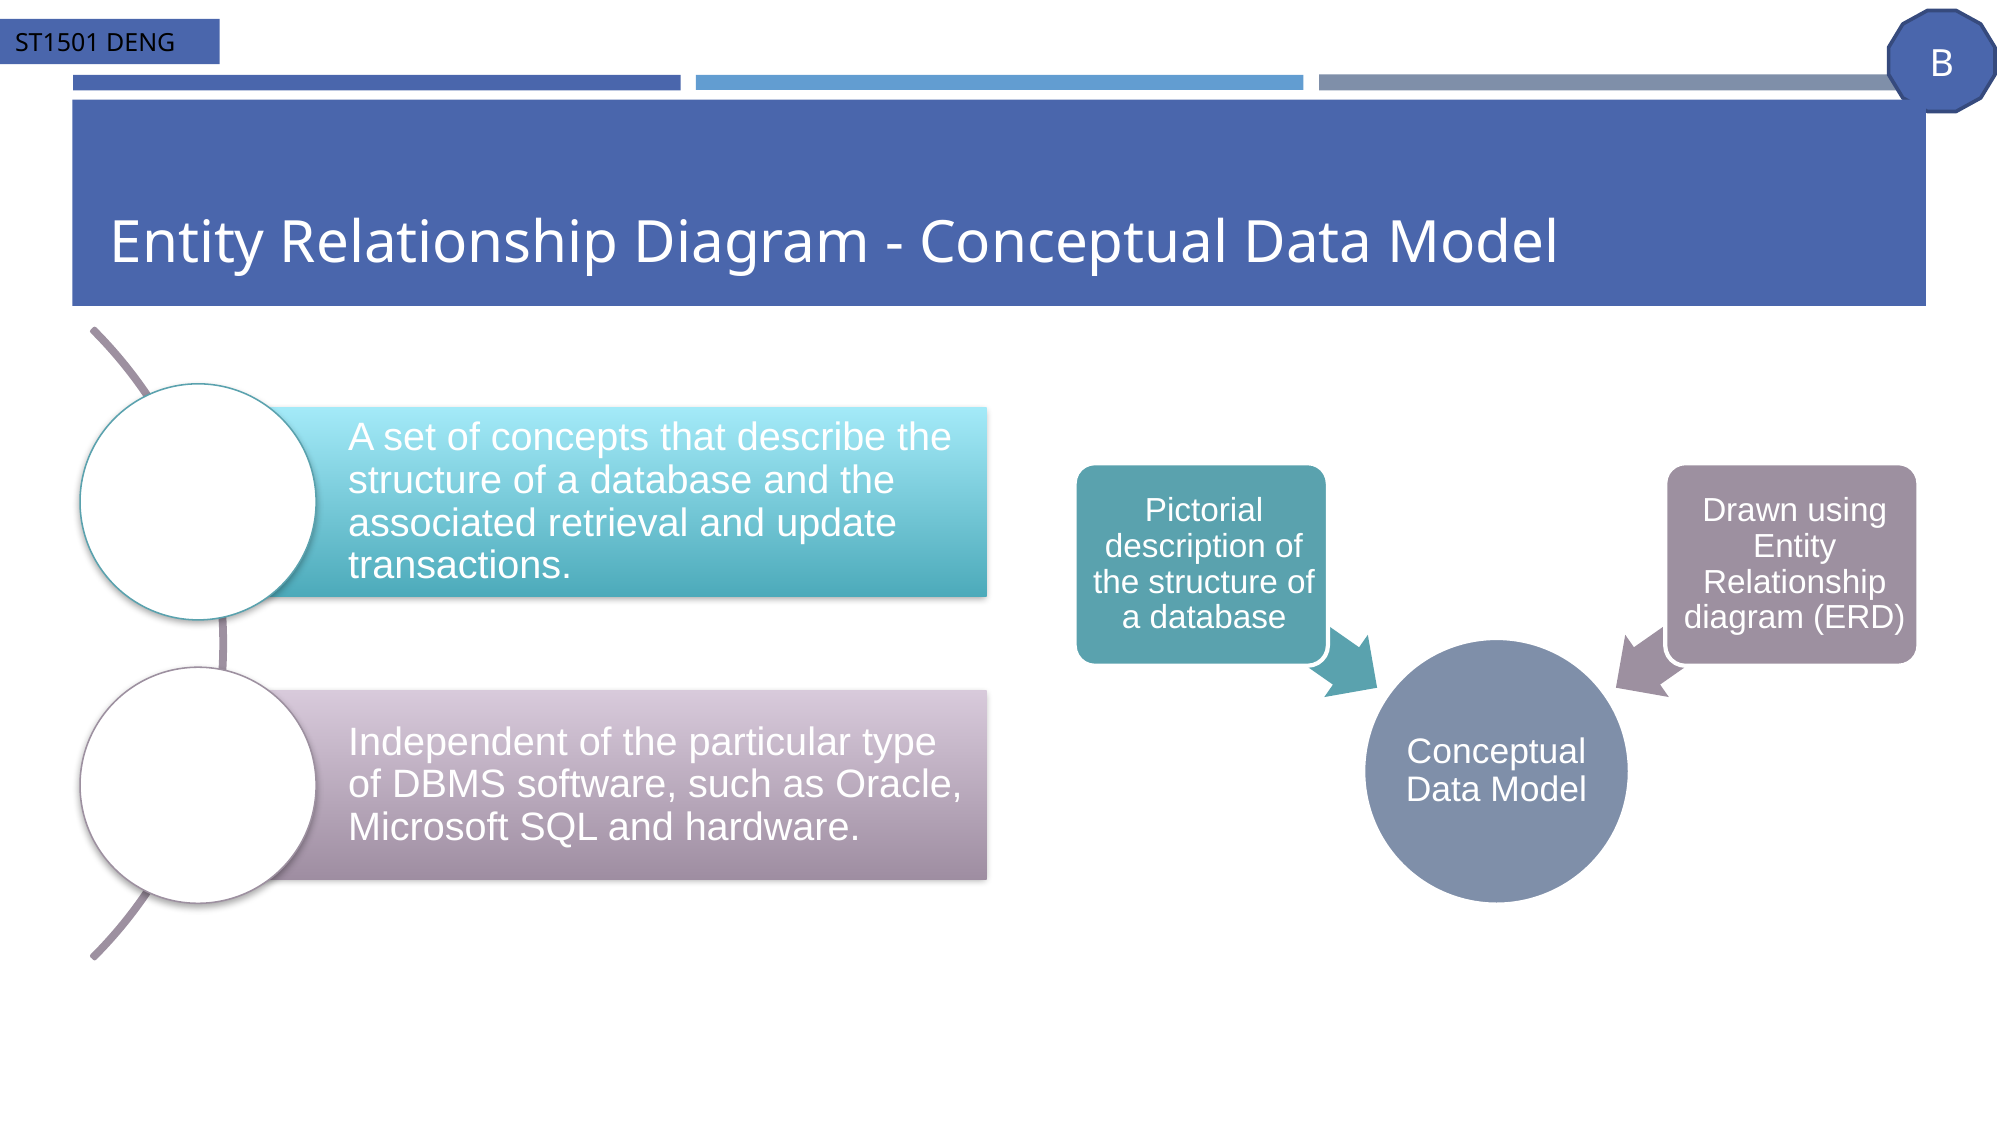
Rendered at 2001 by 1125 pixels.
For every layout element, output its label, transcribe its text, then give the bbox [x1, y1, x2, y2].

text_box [1073, 336, 1920, 1031]
title Entity Relationship Diagram - Conceptual Data Model [94, 119, 1904, 282]
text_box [76, 312, 991, 975]
